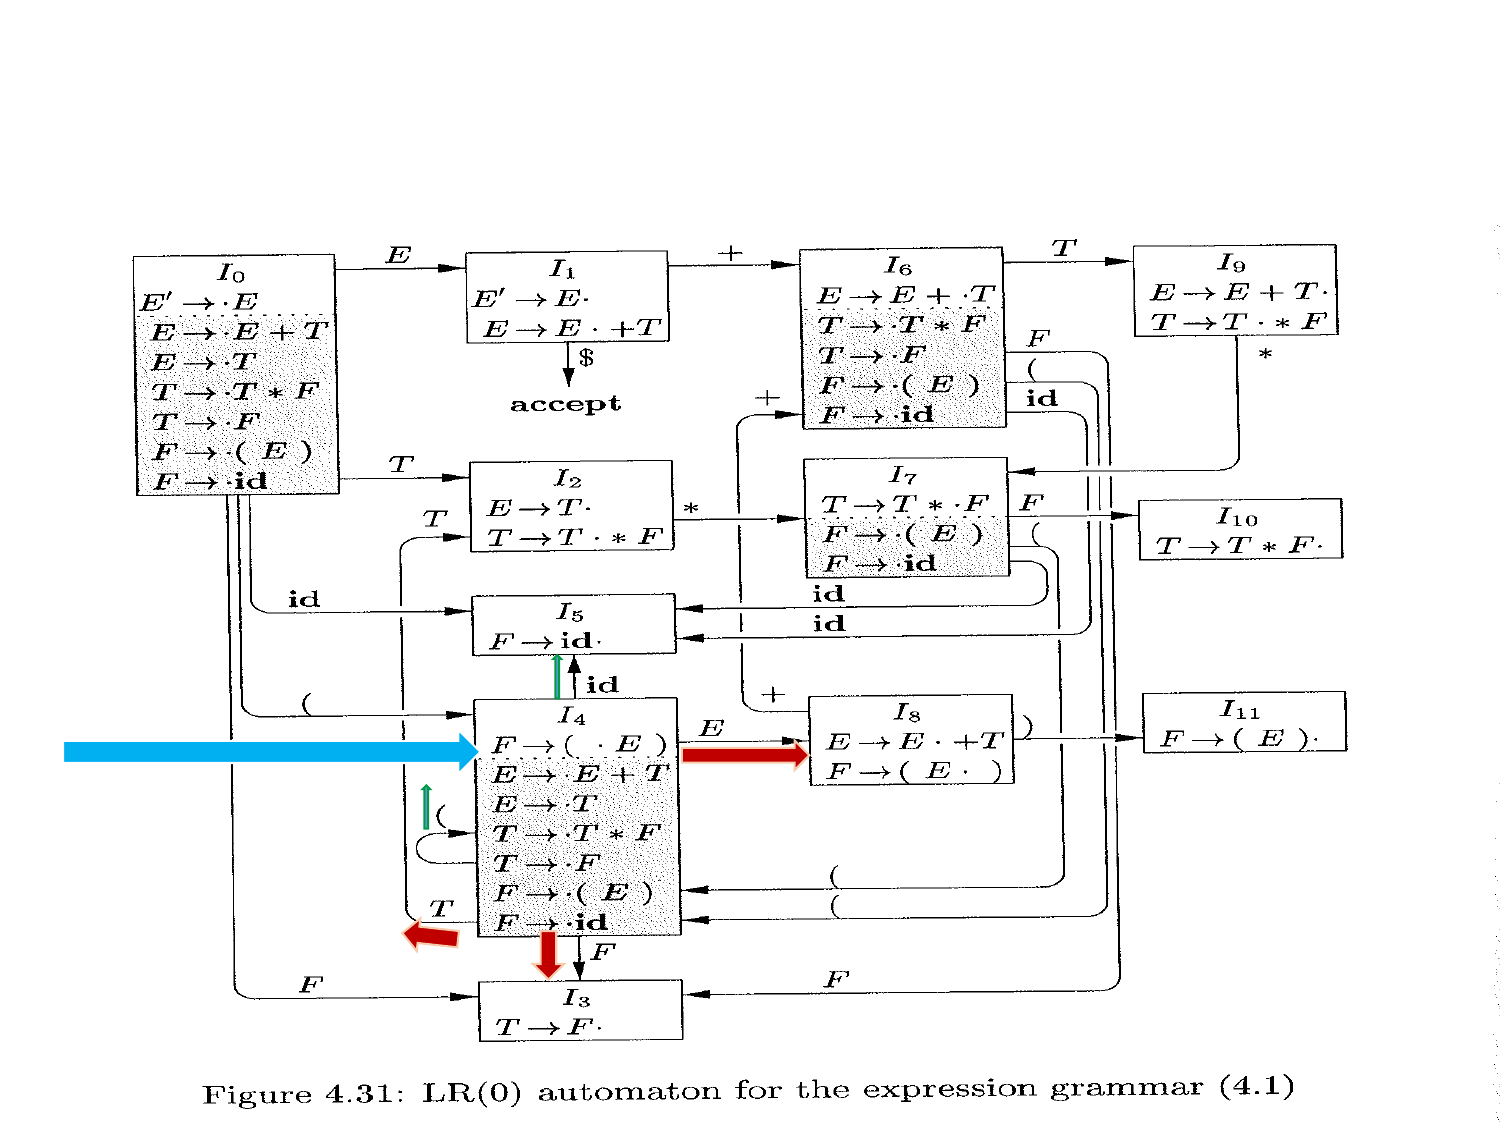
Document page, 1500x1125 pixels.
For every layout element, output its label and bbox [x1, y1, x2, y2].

picture [0, 221, 1500, 1125]
